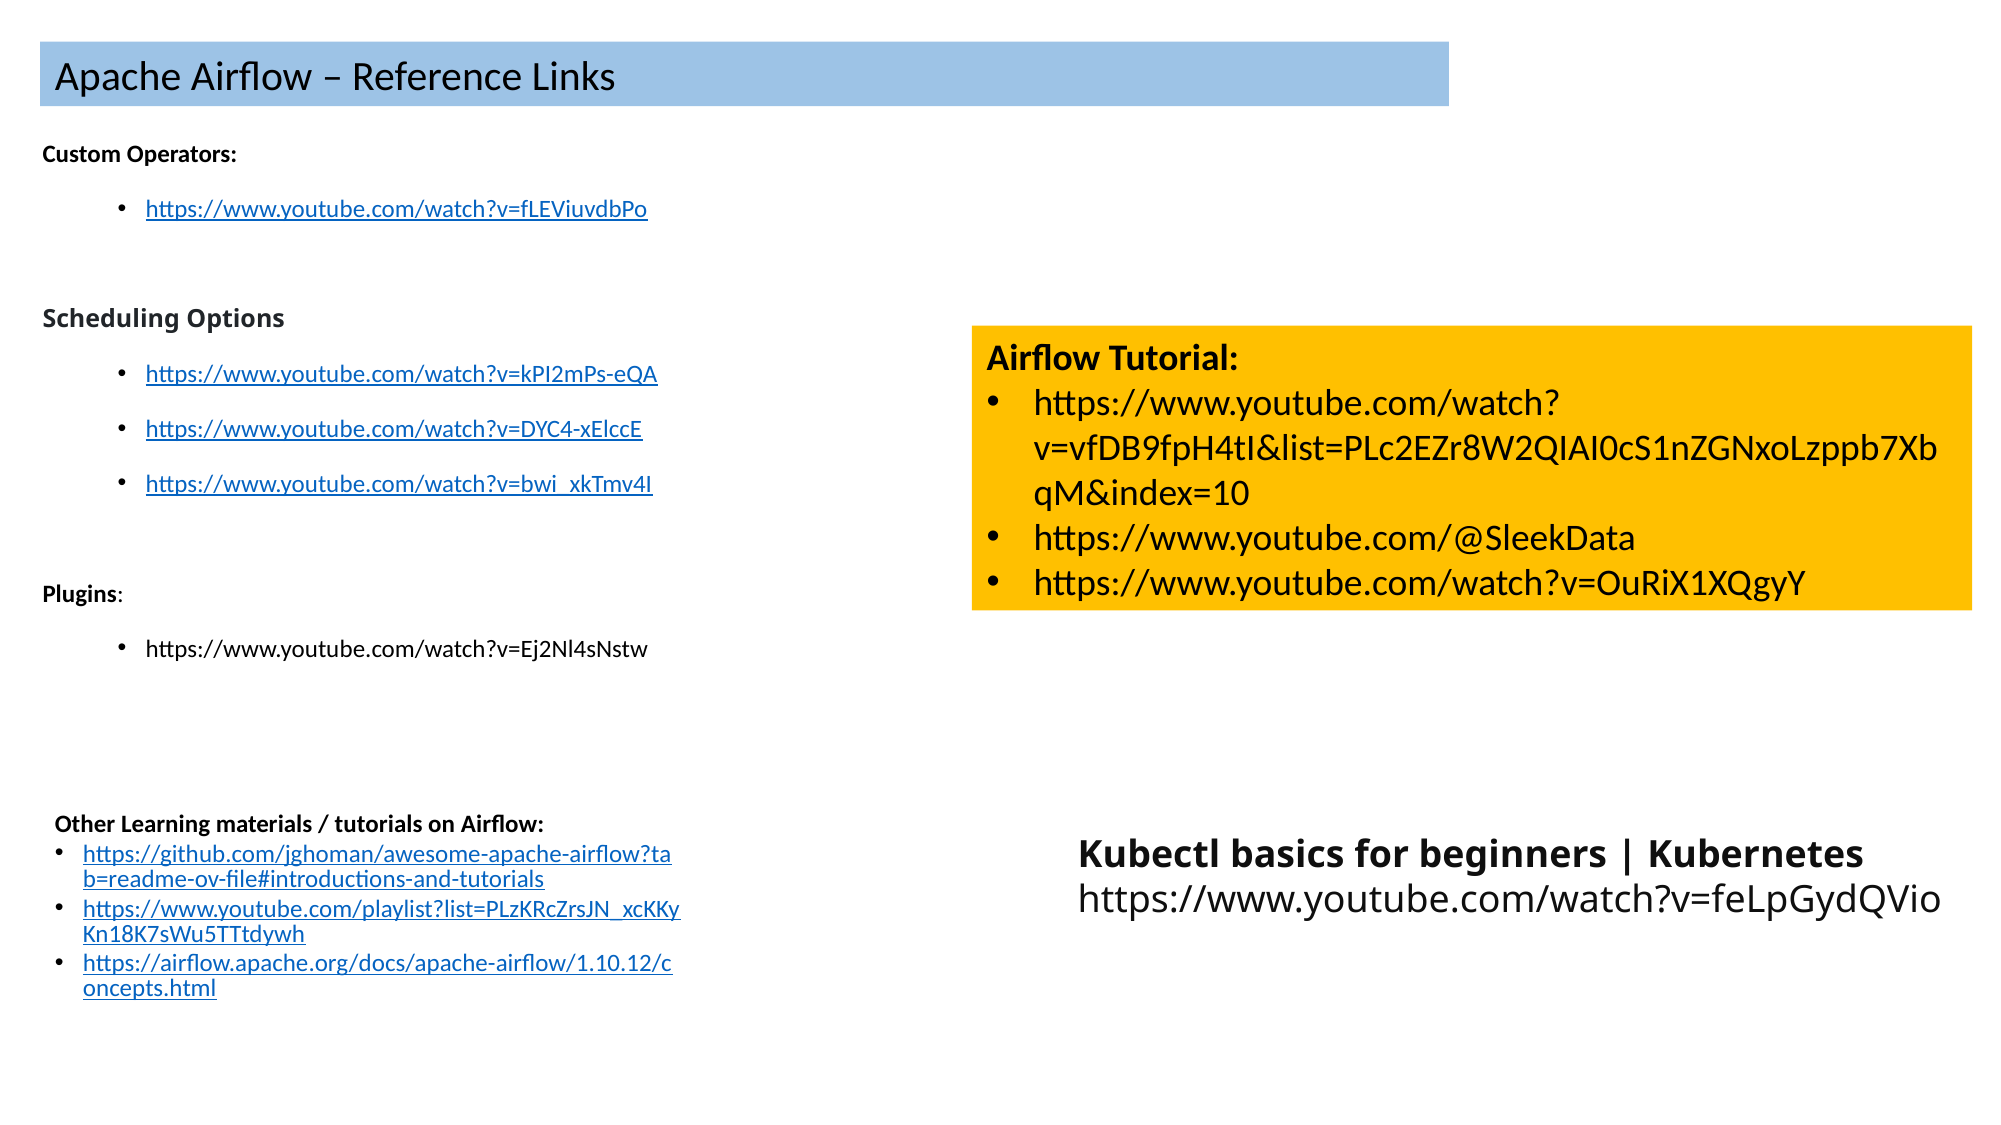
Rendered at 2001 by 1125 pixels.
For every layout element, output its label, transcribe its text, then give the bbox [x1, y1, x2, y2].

text_box Apache Airflow – Reference Links [40, 41, 1449, 107]
text_box Kubectl basics for beginners | Kubernetes https://www.youtube.com/watch?v=feLpGydQVio [1062, 822, 2000, 928]
text_box Custom Operators: https://www.youtube.com/watch?v=fLEViuvdbPo Scheduling Options https://www.youtube.com/watch?v=kPI2mPs-eQA https://www.youtube.com/watch?v=DYC4-xElccE https://www.youtube.com/watch?v=bwi_xkTmv4I Plugins: https://www.youtube.com/watch?v=Ej2Nl4sNstw [27, 130, 937, 725]
text_box Airflow Tutorial: https://www.youtube.com/watch?v=vfDB9fpH4tI&list=PLc2EZr8W2QIAI0cS1nZGNxoLzppb7XbqM&index=10 https://www.youtube.com/@SleekData https://www.youtube.com/watch?v=OuRiX1XQgyY [971, 325, 1973, 611]
text_box Other Learning materials / tutorials on Airflow: https://github.com/jghoman/awesome-apache-airflow?tab=readme-ov-file#introductions-and-tutorials https://www.youtube.com/playlist?list=PLzKRcZrsJN_xcKKyKn18K7sWu5TTtdywh https://airflow.apache.org/docs/apache-airflow/1.10.12/concepts.html [40, 799, 700, 965]
